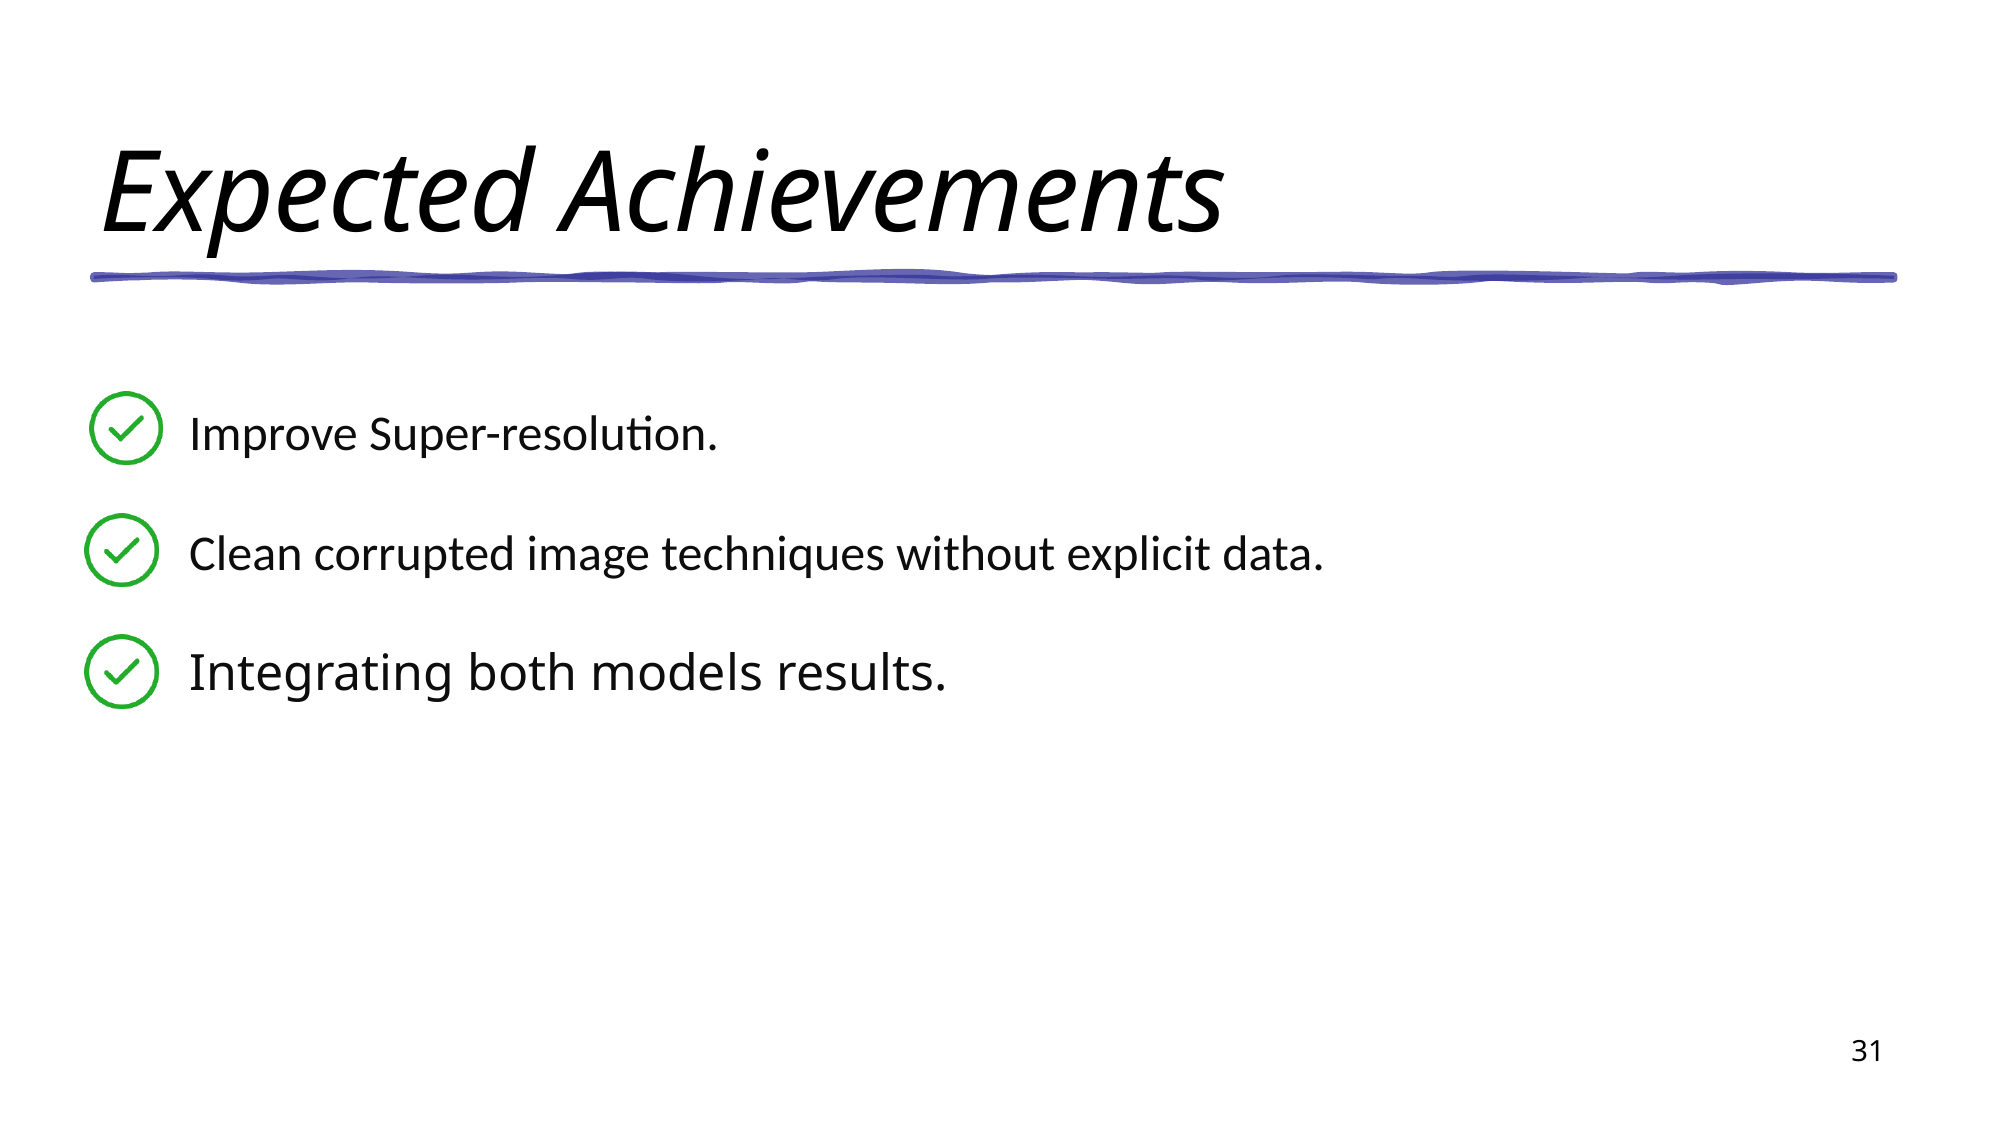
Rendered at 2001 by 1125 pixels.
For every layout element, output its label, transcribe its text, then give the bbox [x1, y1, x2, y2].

slide_number 31 [1433, 1024, 1900, 1103]
text_box [92, 271, 1895, 283]
text_box Improve Super-resolution. Clean corrupted image techniques without explicit data. Integrating both models results. [174, 333, 1419, 953]
text_box Expected Achievements [84, 126, 1818, 222]
picture [84, 513, 159, 587]
picture [89, 391, 163, 466]
picture [84, 634, 159, 709]
